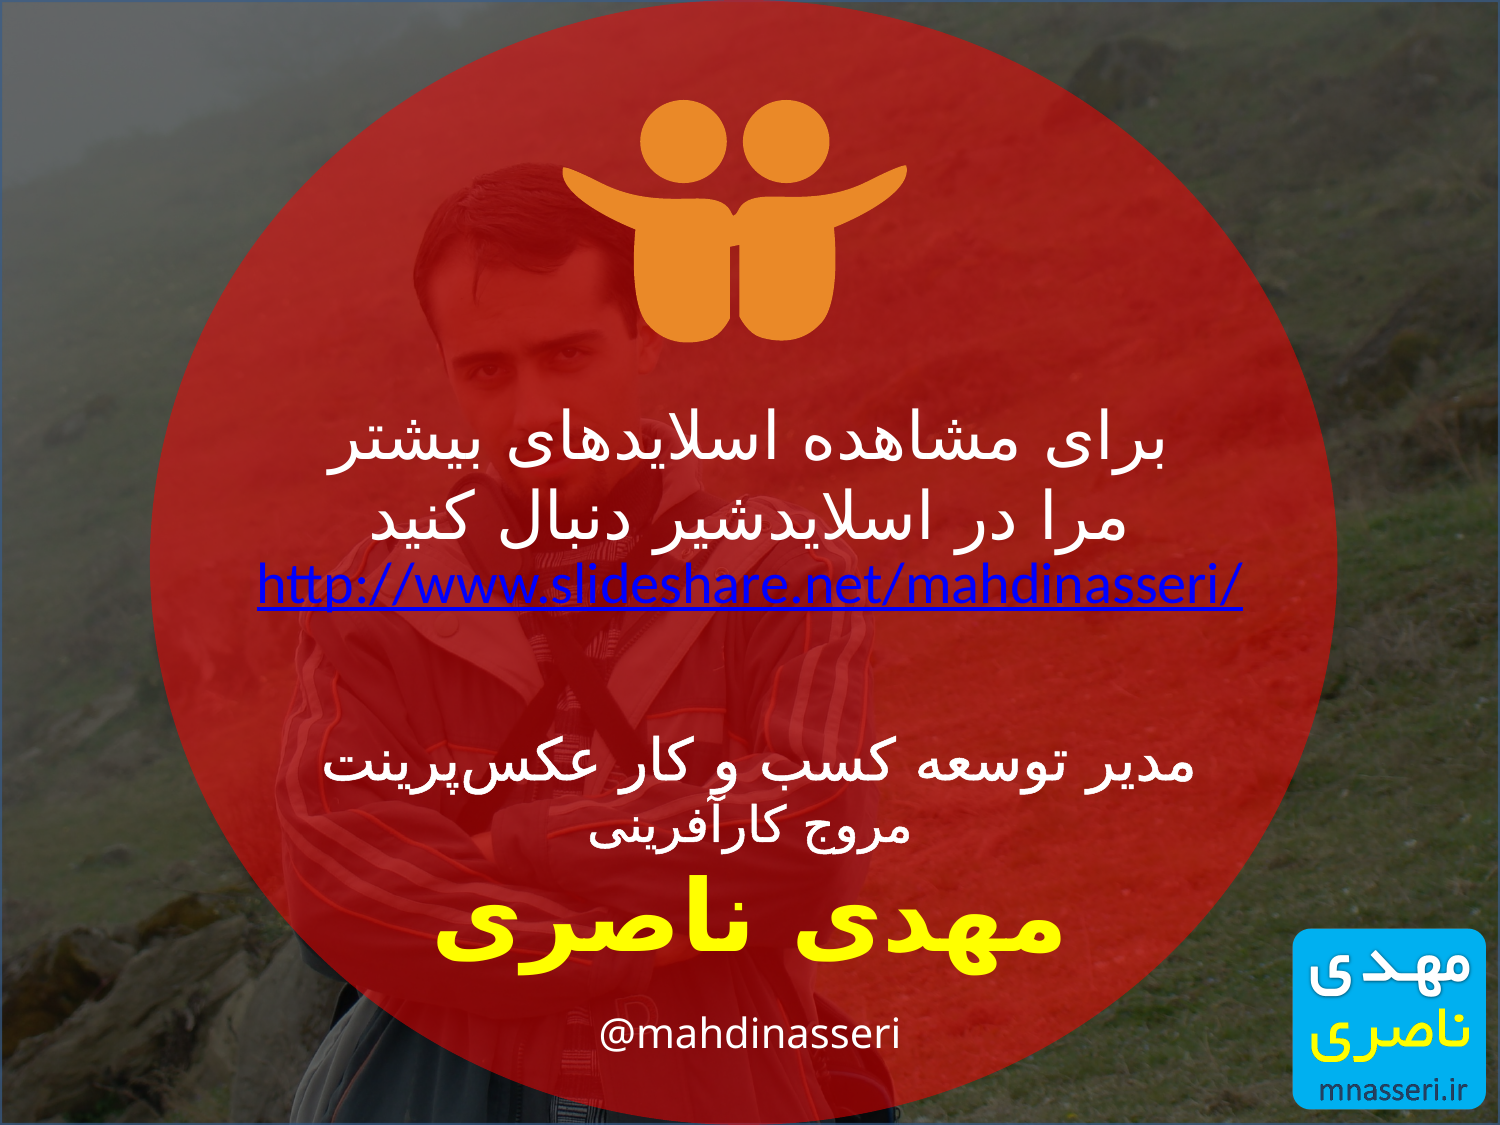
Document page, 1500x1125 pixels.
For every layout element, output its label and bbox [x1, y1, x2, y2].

text_box [562, 99, 908, 343]
picture [0, 0, 1500, 1125]
